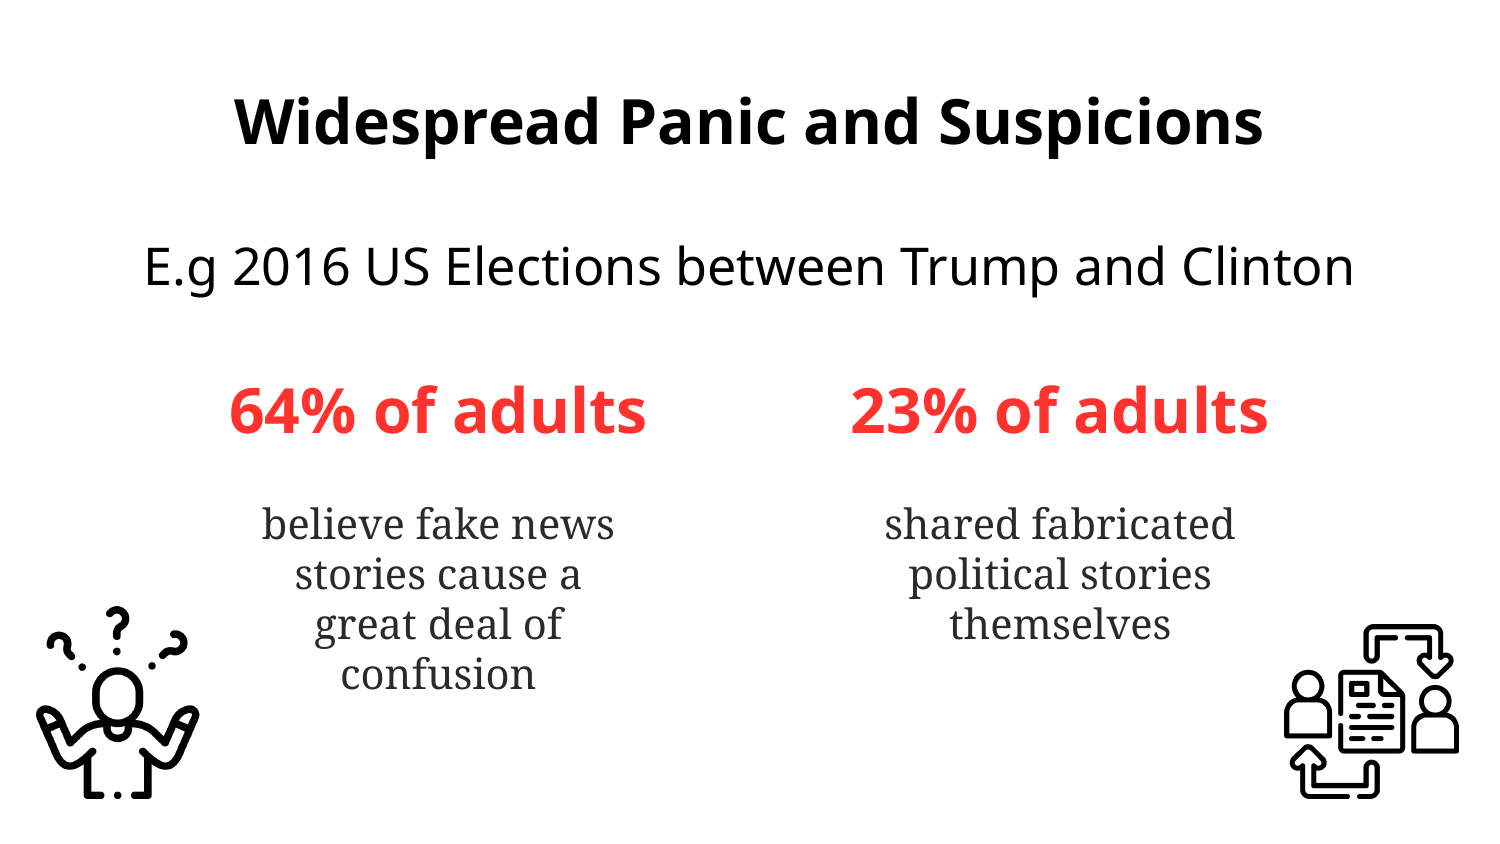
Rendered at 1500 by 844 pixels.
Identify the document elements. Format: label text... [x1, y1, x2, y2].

text_box 64% of adults [213, 356, 664, 462]
title Widespread Panic and Suspicions [75, 67, 1425, 162]
picture [21, 605, 214, 799]
text_box shared fabricated political stories themselves [814, 482, 1307, 663]
text_box believe fake news stories cause a great deal of confusion [224, 482, 653, 713]
title E.g 2016 US Elections between Trump and Clinton [75, 218, 1425, 313]
text_box 23% of adults [835, 356, 1285, 462]
picture [1284, 624, 1459, 799]
